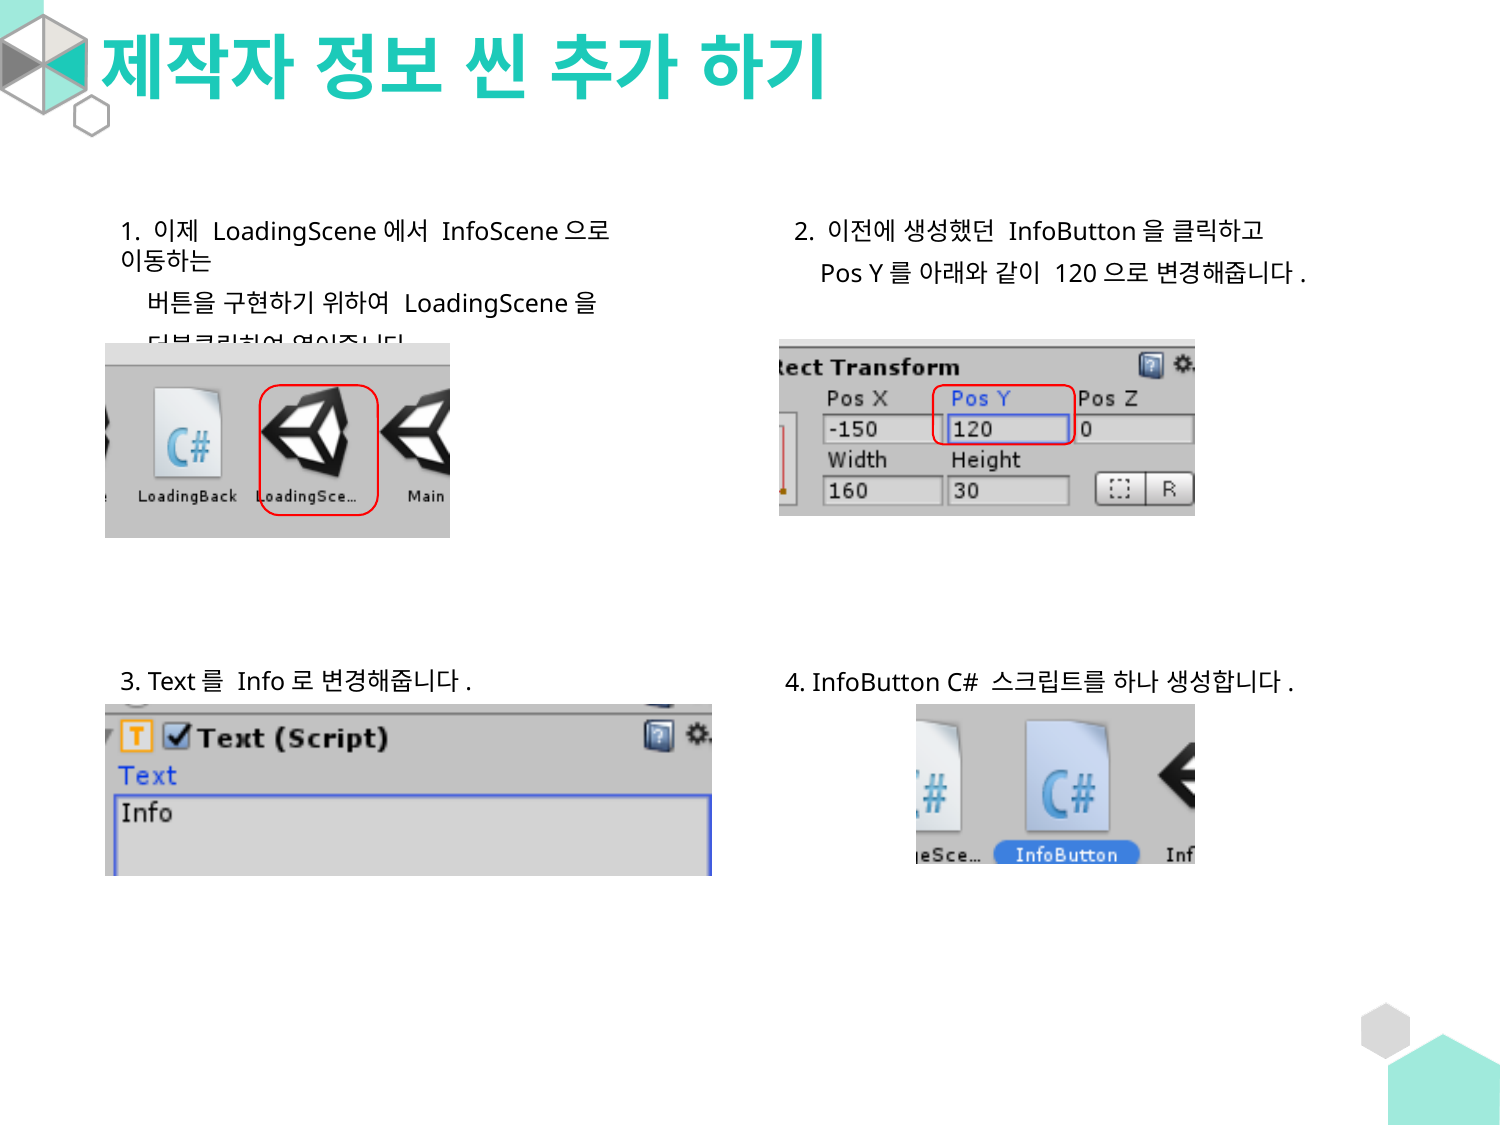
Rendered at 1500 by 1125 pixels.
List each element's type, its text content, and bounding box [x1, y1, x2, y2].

text_box 1. 이제 LoadingScene에서 InfoScene으로 이동하는 버튼을 구현하기 위하여 LoadingScene을 더블클릭하여 열어줍니다. [105, 208, 715, 368]
text_box 2. 이전에 생성했던 InfoButton을 클릭하고 Pos Y를 아래와 같이 120으로 변경해줍니다. [779, 208, 1389, 296]
text_box 제작자 정보 씬 추가 하기 [85, 0, 1233, 132]
text_box 3. Text를 Info로 변경해줍니다. [105, 657, 715, 703]
text_box 4. InfoButton C# 스크립트를 하나 생성합니다. [770, 658, 1380, 704]
picture [0, 0, 1500, 1125]
